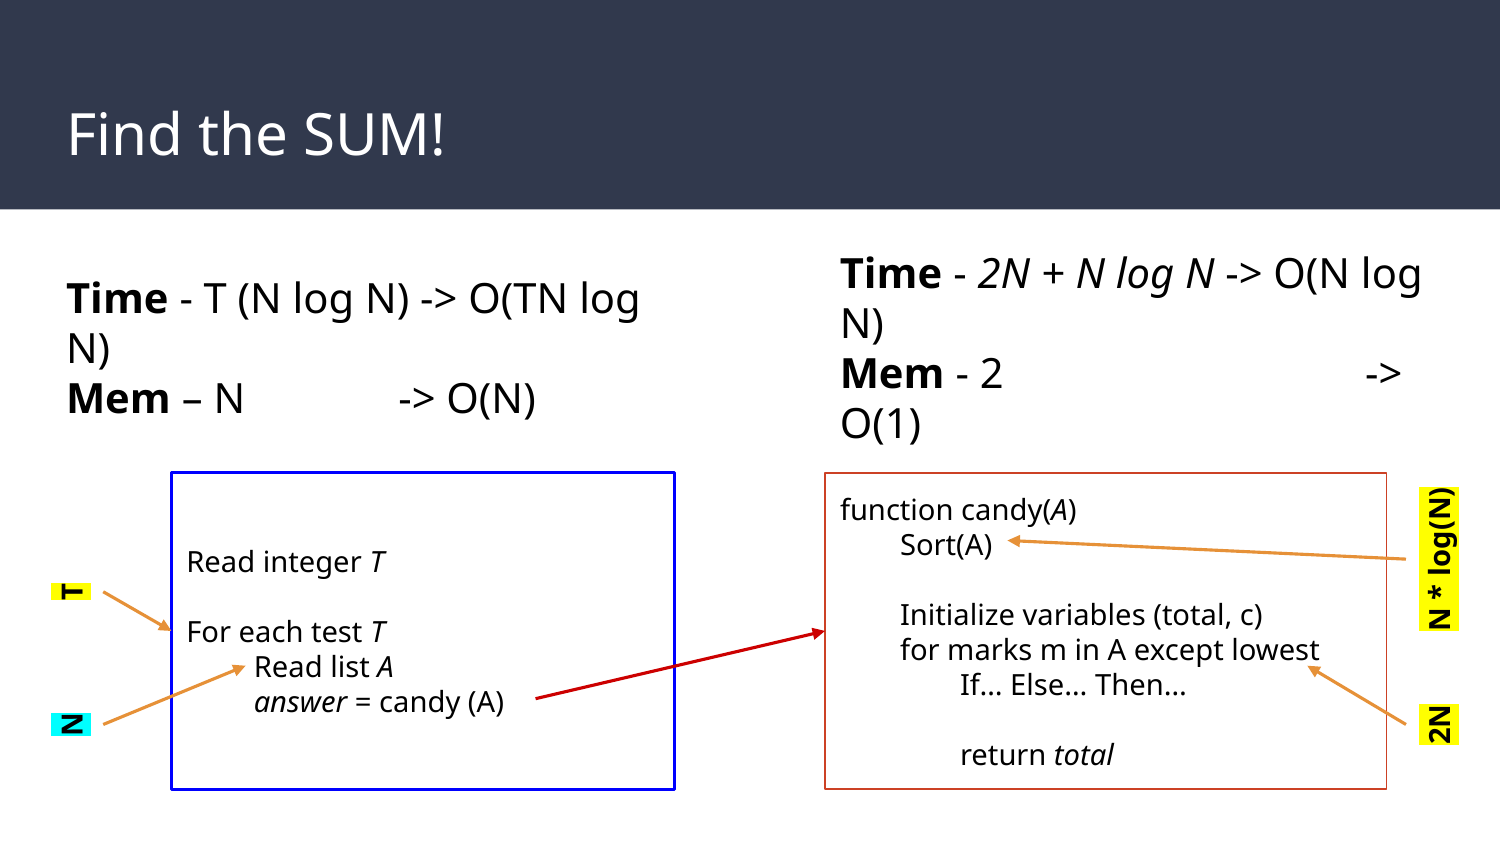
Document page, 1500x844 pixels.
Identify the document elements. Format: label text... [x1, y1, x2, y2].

text_box Time - 2N + N log N -> O(N log N) Mem - 2 -> O(1) [824, 260, 1472, 434]
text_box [103, 591, 172, 632]
text_box N * log(N) [1405, 464, 1471, 629]
text_box N [38, 694, 104, 755]
text_box 2N [1405, 629, 1471, 820]
text_box function candy(A) Sort(A) Initialize variables (total, c) for marks m in A except lowest If… Else… Then… return total [824, 472, 1387, 790]
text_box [535, 630, 826, 699]
title Find the SUM! [51, 82, 1449, 185]
text_box Time - T (N log N) -> O(TN log N) Mem – N -> O(N) [51, 260, 698, 434]
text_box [1007, 540, 1407, 560]
text_box Read integer T For each test T Read list A answer = candy (A) [171, 472, 675, 790]
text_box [103, 665, 246, 725]
text_box T [38, 562, 104, 622]
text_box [1307, 665, 1407, 725]
